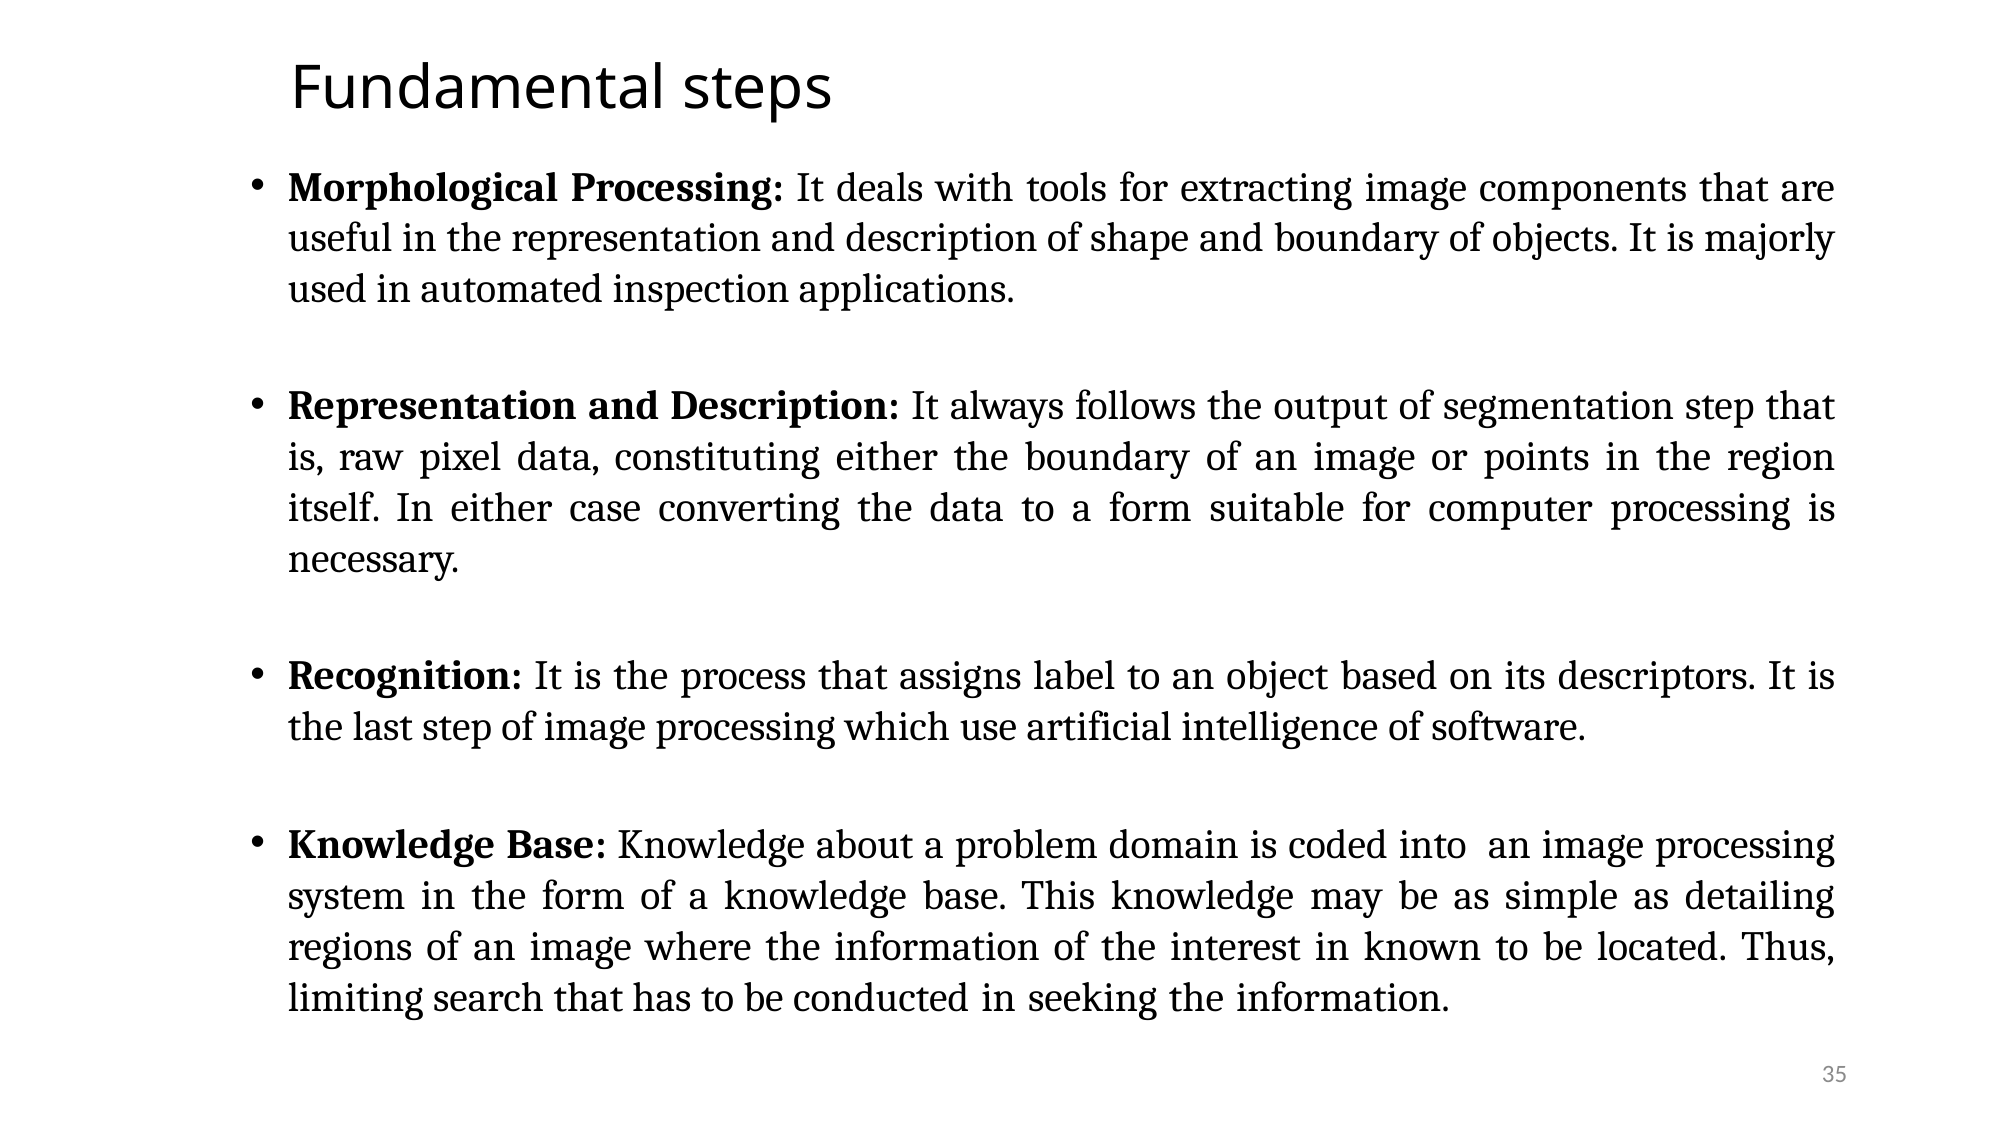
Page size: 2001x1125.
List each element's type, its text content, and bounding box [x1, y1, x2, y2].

slide_number 35 [1412, 1042, 1863, 1103]
list Morphological Processing: It deals with tools for extracting image components that are useful in the representation and description of shape and boundary of objects. It is majorly used in automated inspection applications. Representation and Description: It always follows the output of segmentation step that is, raw pixel data, constituting either the boundary of an image or points in the region itself. In either case converting the data to a form suitable for computer processing is necessary. Recognition: It is the process that assigns label to an object based on its descriptors. It is the last step of image processing which use artificial intelligence of software. Knowledge Base: Knowledge about a problem domain is coded into an image processing system in the form of a knowledge base. This knowledge may be as simple as detailing regions of an image where the information of the interest in known to be located. Thus, limiting search that has to be conducted in seeking the information. [225, 151, 1863, 1125]
title Fundamental steps [275, 48, 1216, 130]
